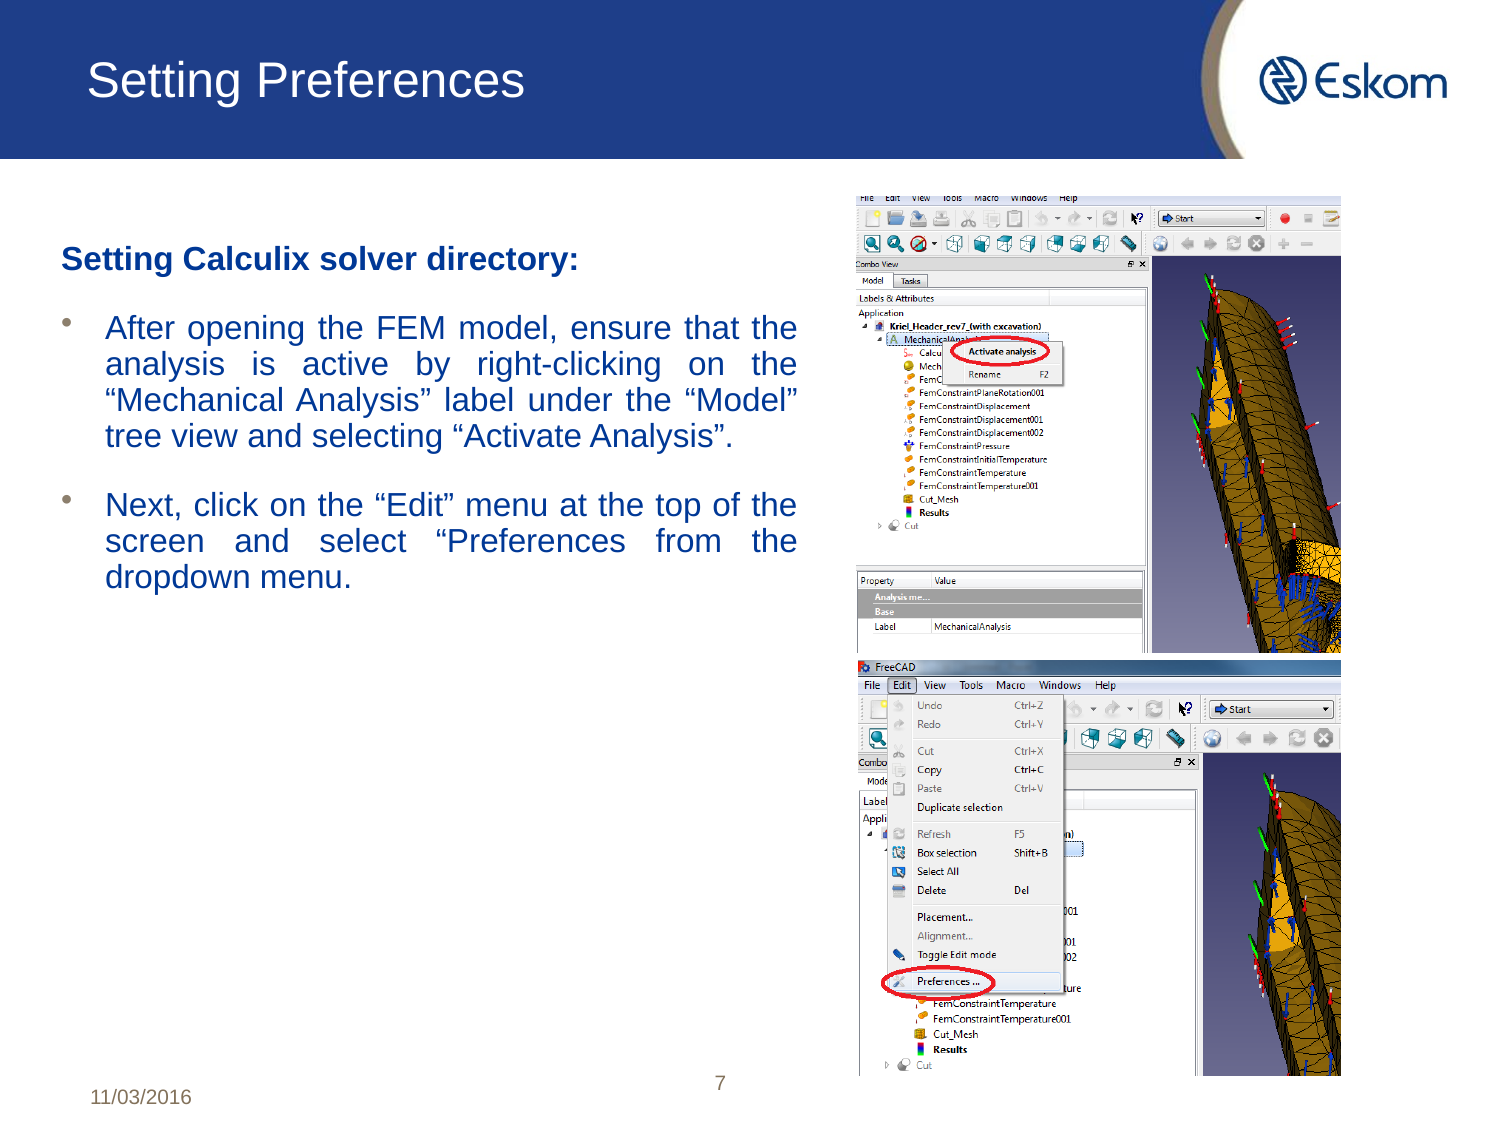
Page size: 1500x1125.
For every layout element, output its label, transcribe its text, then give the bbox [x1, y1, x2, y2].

picture [1257, 55, 1450, 105]
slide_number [75, 1072, 361, 1117]
picture [0, 0, 1246, 159]
picture [856, 195, 1341, 653]
list Setting Calculix solver directory: After opening the FEM model, ensure that the analysis is active by right-clicking on the “Mechanical Analysis” label under the “Model” tree view and selecting “Activate Analysis”. Next, click on the “Edit” menu at the top of the screen and select “Preferences from the dropdown menu. [46, 160, 814, 1069]
picture [858, 660, 1341, 1077]
title Setting Preferences [71, 27, 1142, 137]
slide_number 7 [643, 1069, 798, 1103]
